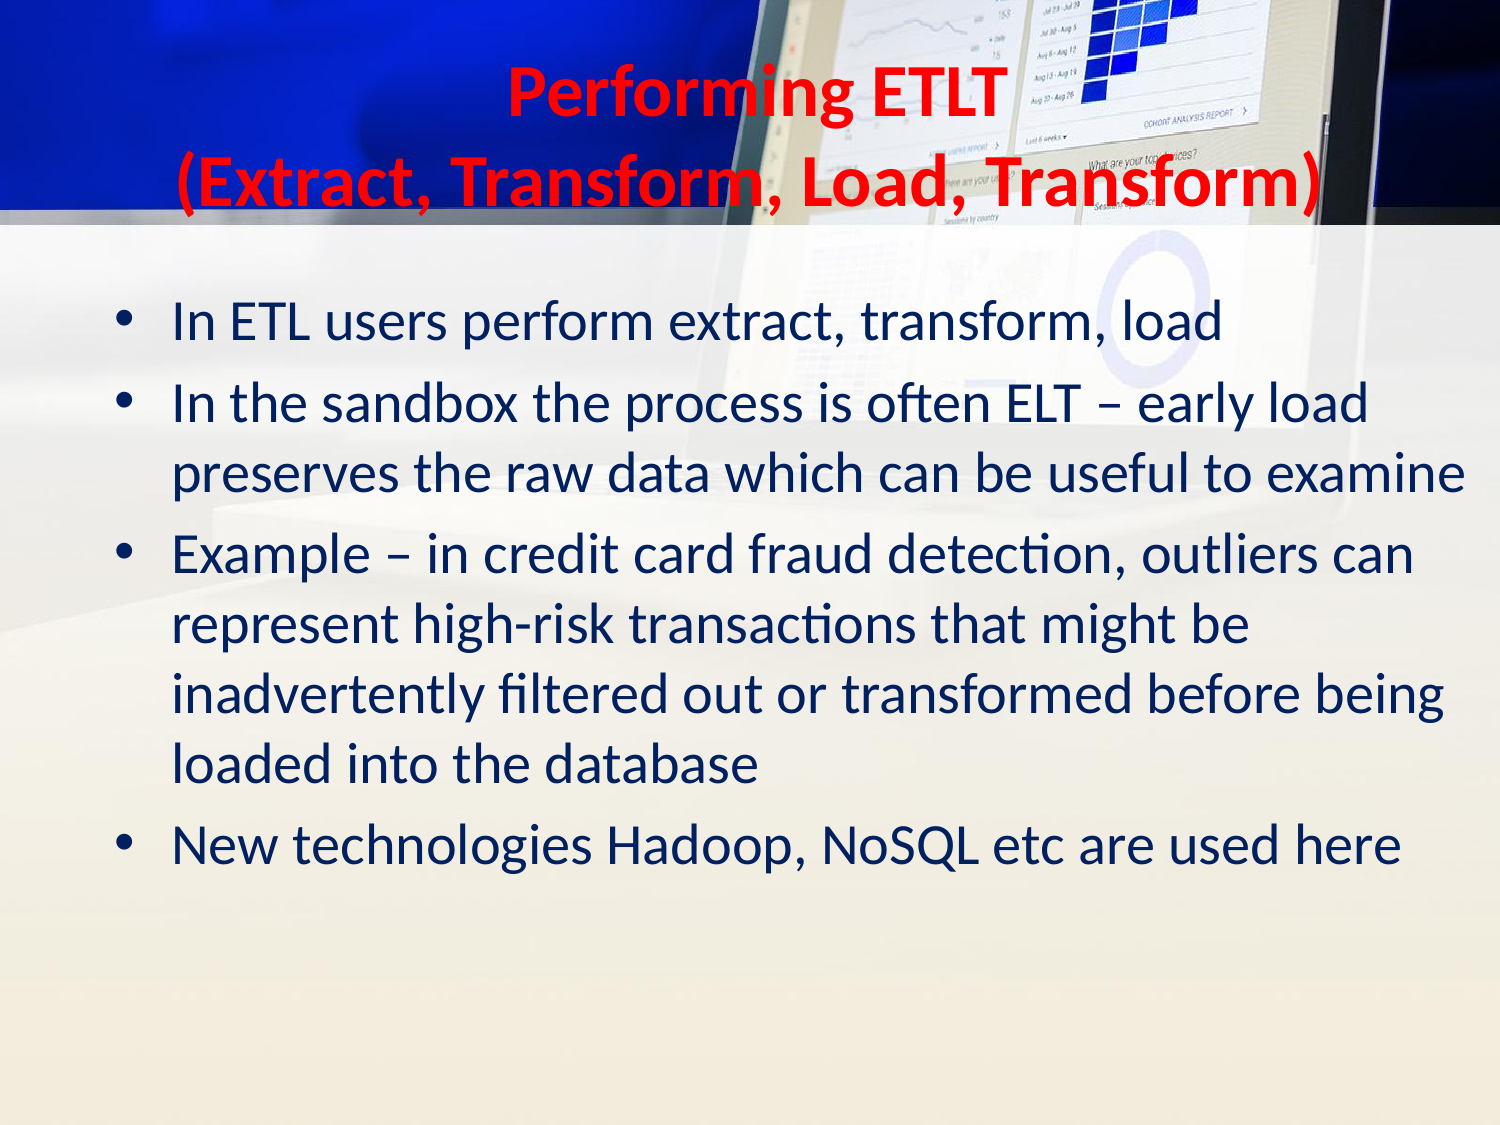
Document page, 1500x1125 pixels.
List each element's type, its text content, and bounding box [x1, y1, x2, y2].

picture [0, 0, 1500, 1125]
list In ETL users perform extract, transform, load In the sandbox the process is often ELT – early load preserves the raw data which can be useful to examine Example – in credit card fraud detection, outliers can represent high-risk transactions that might be inadvertently filtered out or transformed before being loaded into the database New technologies Hadoop, NoSQL etc are used here [99, 275, 1500, 1050]
title Performing ETLT (Extract, Transform, Load, Transform) [62, 24, 1438, 238]
